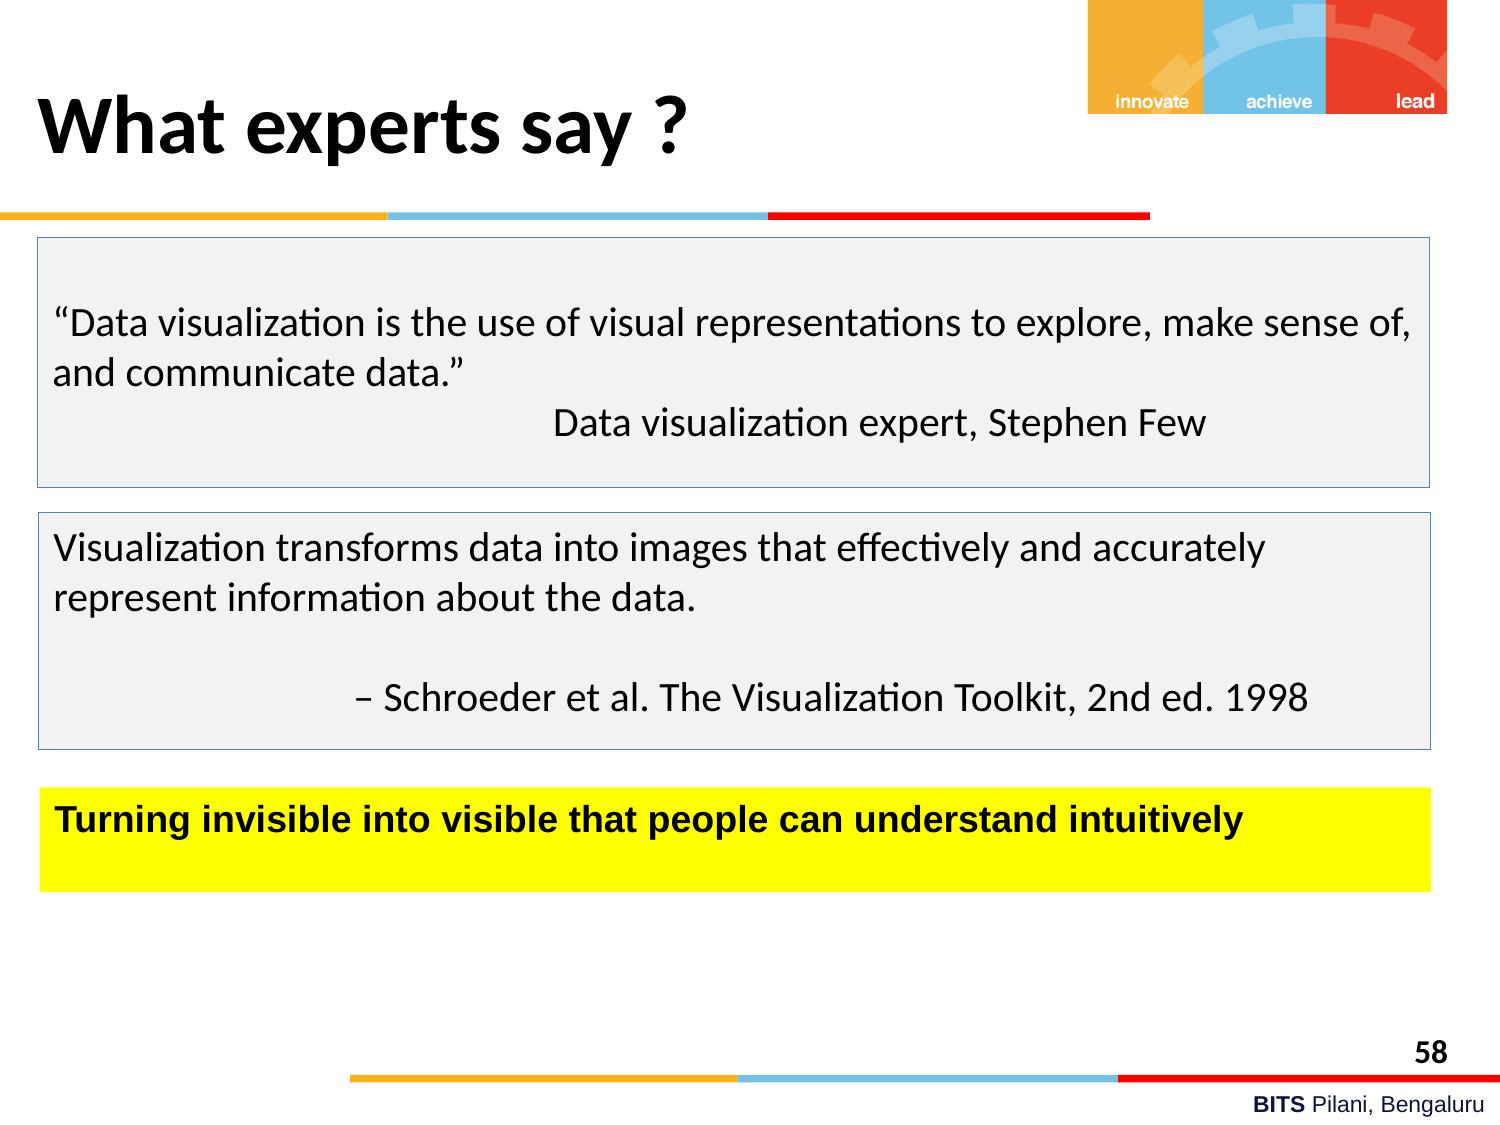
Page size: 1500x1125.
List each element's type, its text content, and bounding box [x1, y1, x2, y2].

text_box What experts say ? [37, 50, 1113, 190]
text_box Visualization transforms data into images that effectively and accurately represent information about the data. – Schroeder et al. The Visualization Toolkit, 2nd ed. 1998 [38, 512, 1431, 750]
text_box Turning invisible into visible that people can understand intuitively [39, 787, 1431, 893]
text_box “Data visualization is the use of visual representations to explore, make sense of, and communicate data.” Data visualization expert, Stephen Few [37, 237, 1430, 488]
picture [1087, 0, 1448, 114]
text_box 58 [1399, 1023, 1500, 1072]
